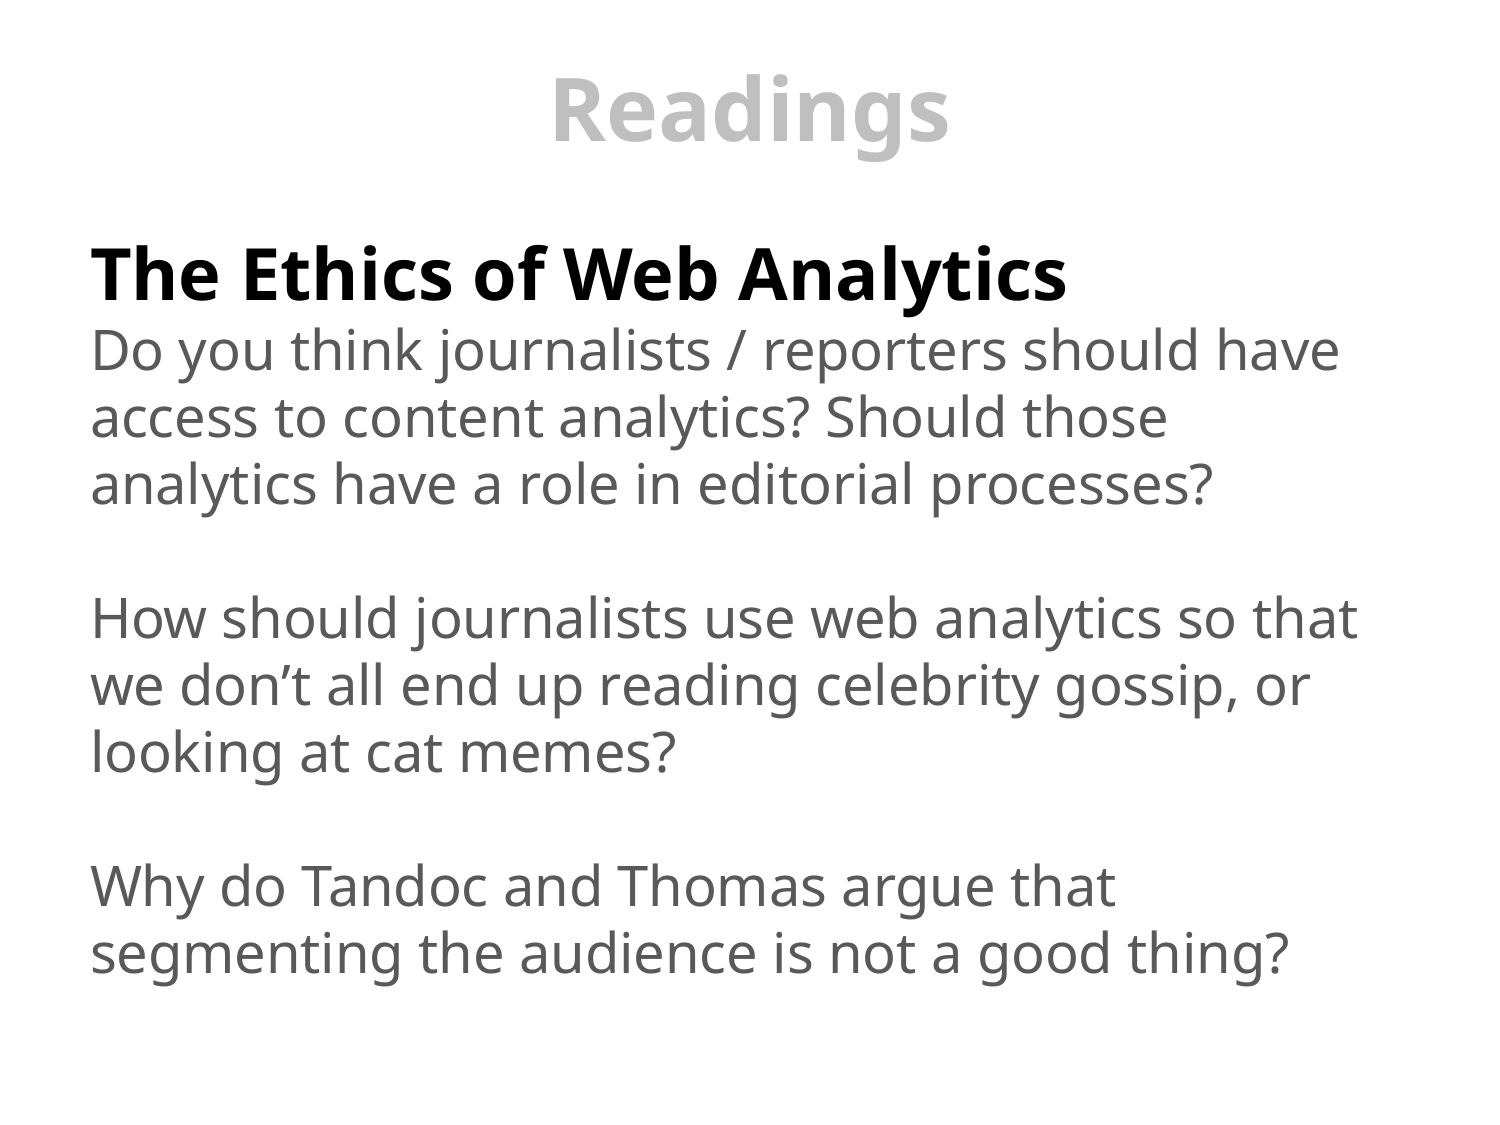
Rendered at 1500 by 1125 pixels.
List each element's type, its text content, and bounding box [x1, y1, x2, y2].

title Readings [75, 45, 1425, 167]
list The Ethics of Web Analytics Do you think journalists / reporters should have access to content analytics? Should those analytics have a role in editorial processes? How should journalists use web analytics so that we don’t all end up reading celebrity gossip, or looking at cat memes? Why do Tandoc and Thomas argue that segmenting the audience is not a good thing? [75, 220, 1425, 1000]
